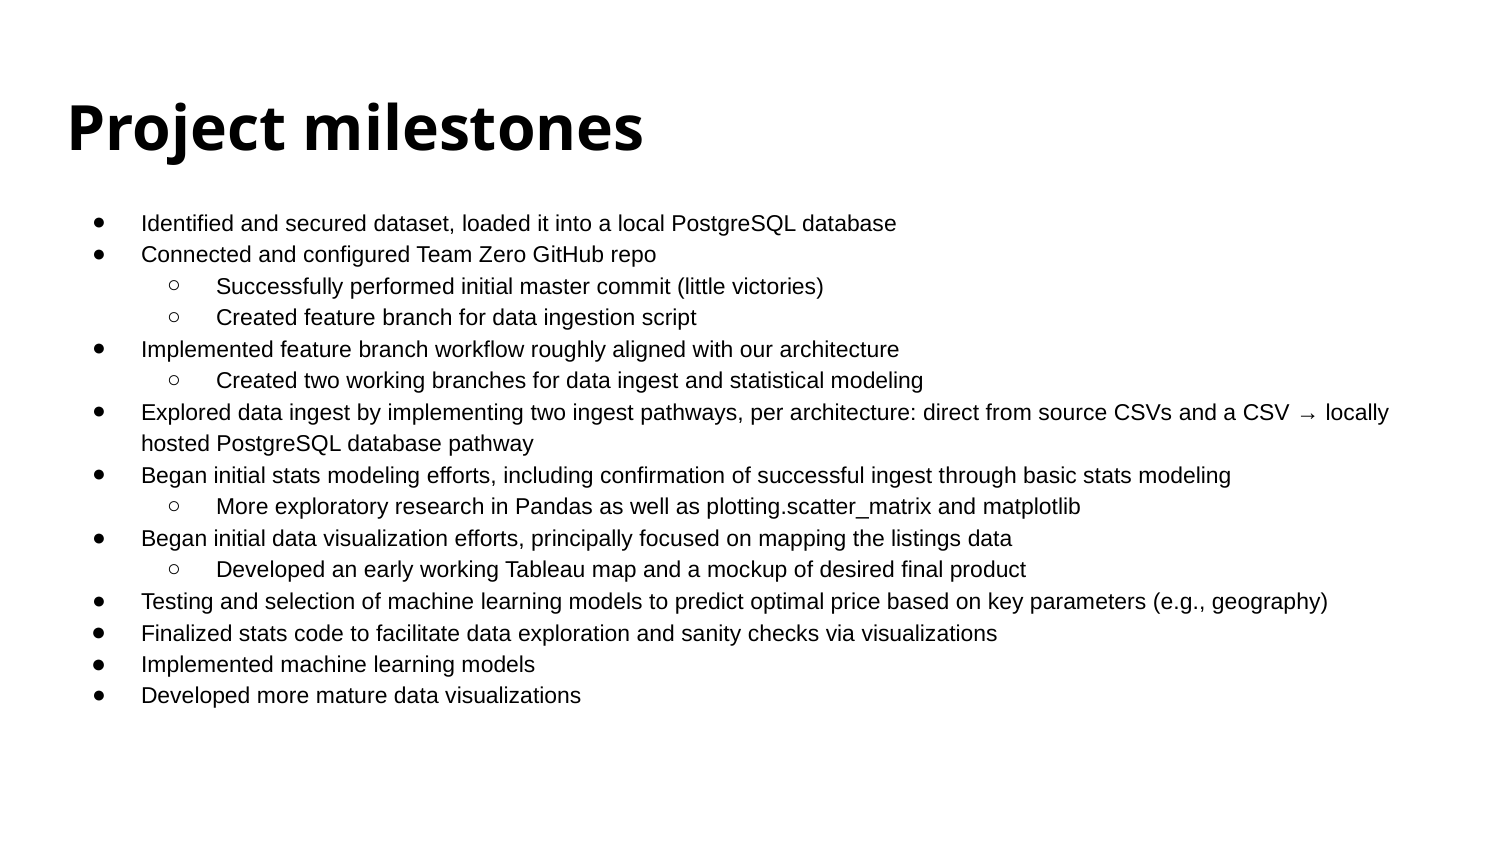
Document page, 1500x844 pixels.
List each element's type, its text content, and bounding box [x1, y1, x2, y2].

title Project milestones [51, 72, 1449, 176]
list Identified and secured dataset, loaded it into a local PostgreSQL database Connected and configured Team Zero GitHub repo Successfully performed initial master commit (little victories) Created feature branch for data ingestion script Implemented feature branch workflow roughly aligned with our architecture Created two working branches for data ingest and statistical modeling Explored data ingest by implementing two ingest pathways, per architecture: direct from source CSVs and a CSV → locally hosted PostgreSQL database pathway Began initial stats modeling efforts, including confirmation of successful ingest through basic stats modeling More exploratory research in Pandas as well as plotting.scatter_matrix and matplotlib Began initial data visualization efforts, principally focused on mapping the listings data Developed an early working Tableau map and a mockup of desired final product Testing and selection of machine learning models to predict optimal price based on key parameters (e.g., geography) Finalized stats code to facilitate data exploration and sanity checks via visualizations Implemented machine learning models Developed more mature data visualizations [51, 189, 1449, 750]
